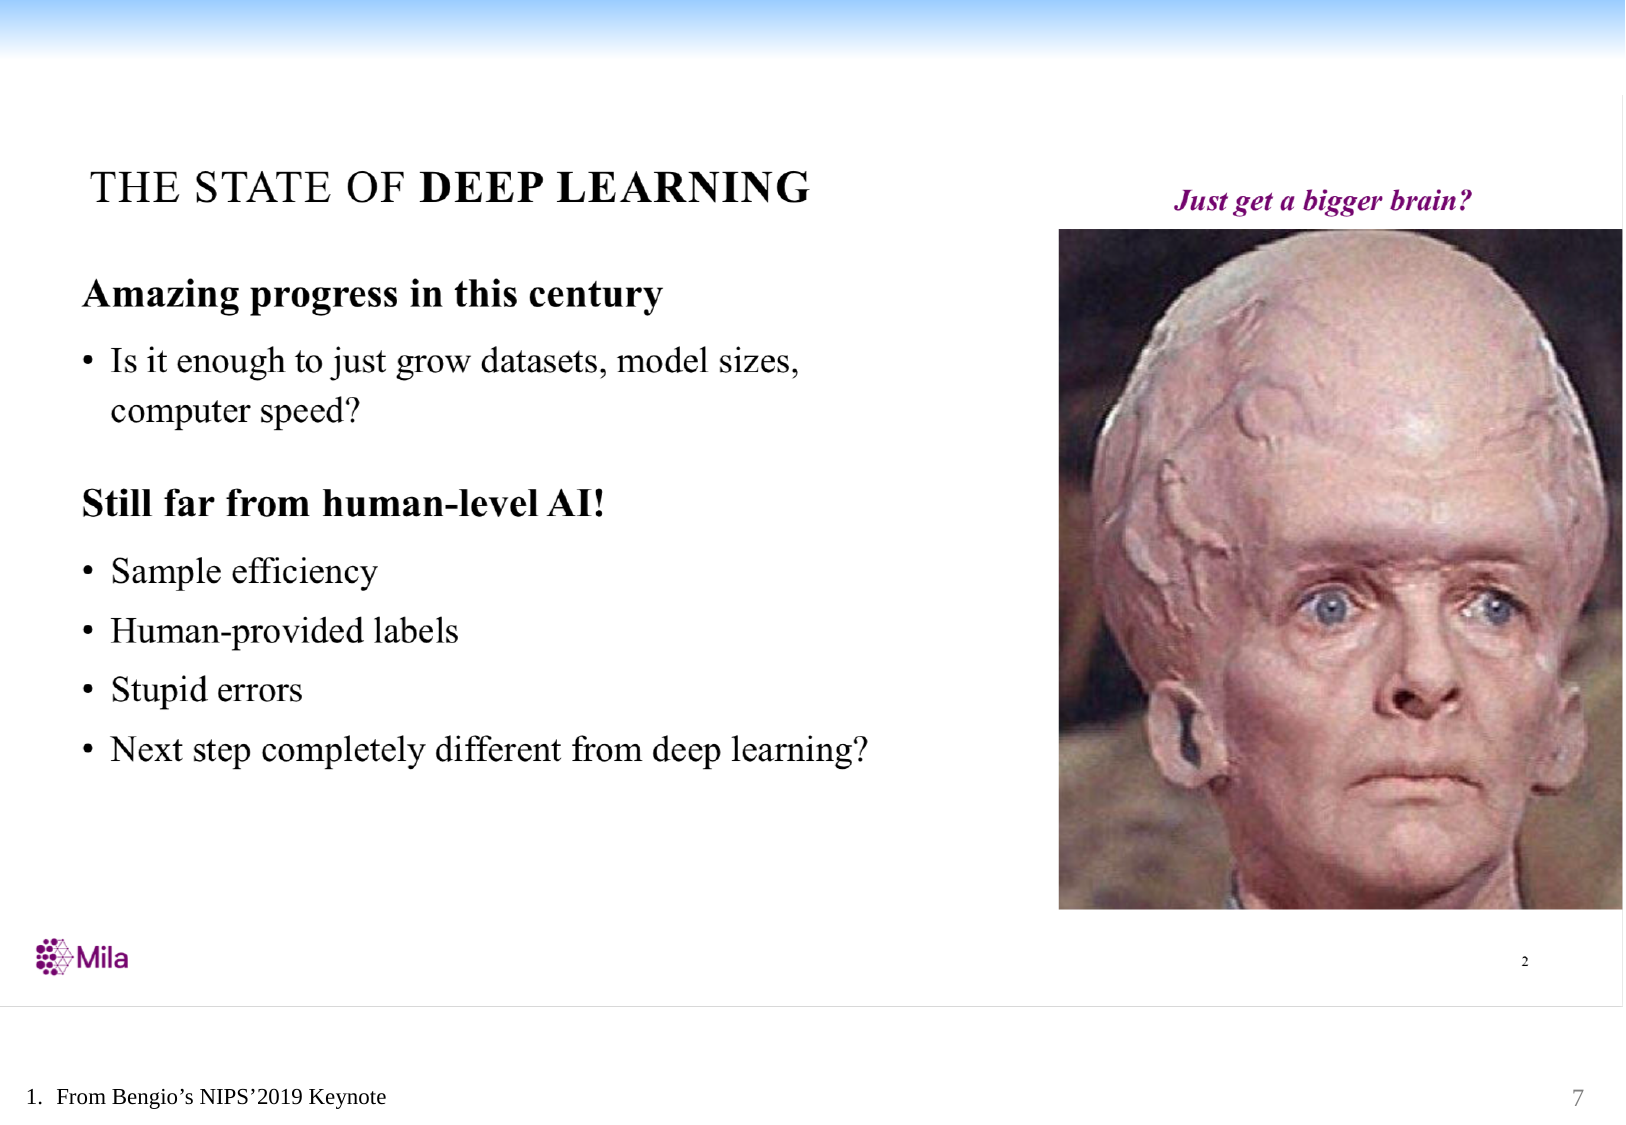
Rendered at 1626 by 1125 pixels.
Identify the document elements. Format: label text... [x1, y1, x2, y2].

text_box From Bengio’s NIPS’2019 Keynote [11, 1074, 1616, 1117]
picture [0, 95, 1623, 1008]
